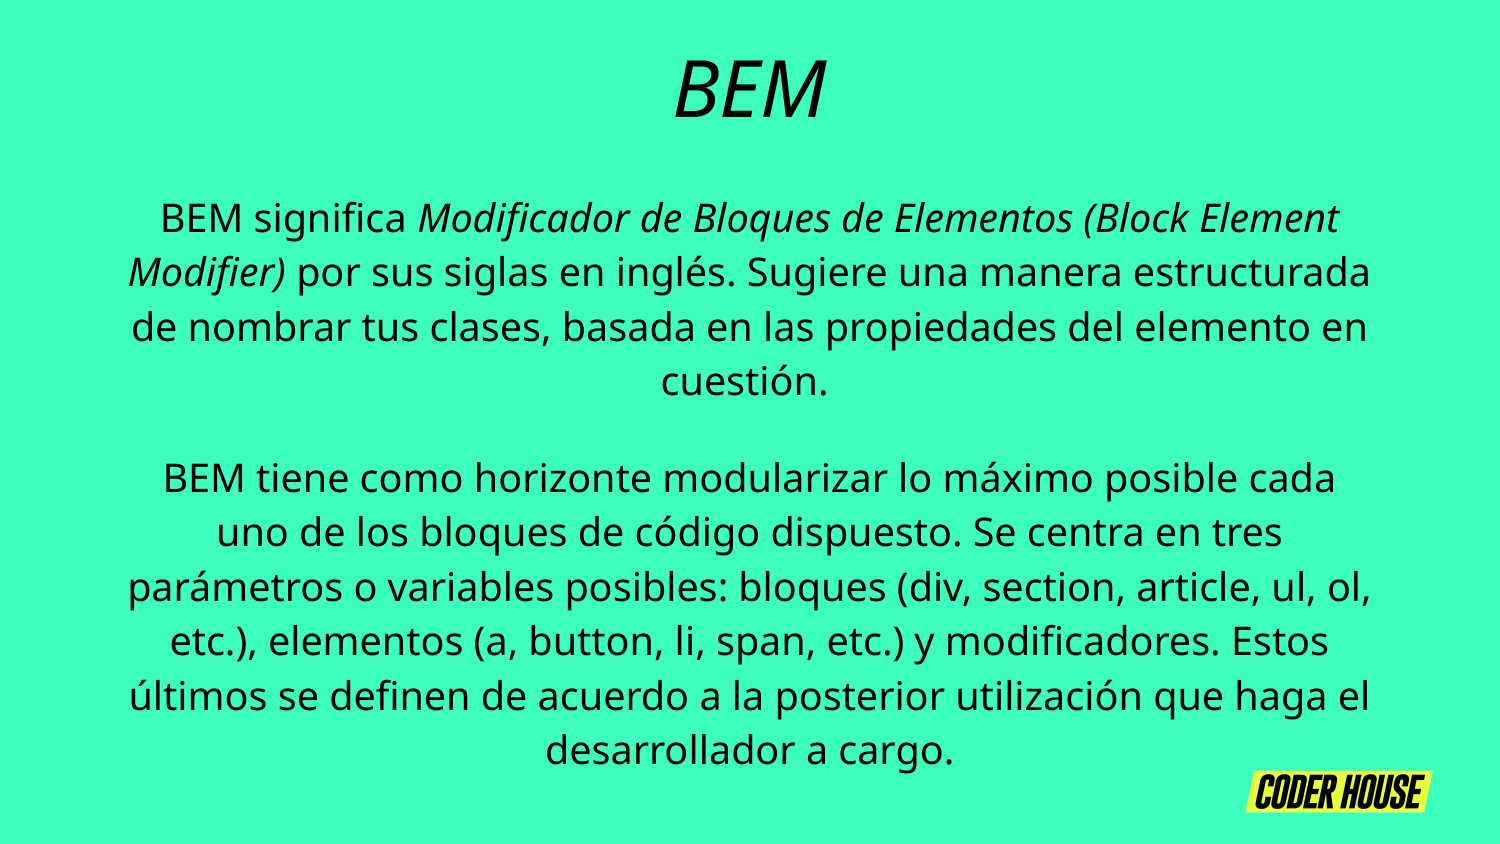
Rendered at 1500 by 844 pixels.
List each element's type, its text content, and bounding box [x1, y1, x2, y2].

picture [1241, 764, 1437, 819]
text_box BEM significa Modificador de Bloques de Elementos (Block Element Modifier) por sus siglas en inglés. Sugiere una manera estructurada de nombrar tus clases, basada en las propiedades del elemento en cuestión. BEM tiene como horizonte modularizar lo máximo posible cada uno de los bloques de código dispuesto. Se centra en tres parámetros o variables posibles: bloques (div, section, article, ul, ol, etc.), elementos (a, button, li, span, etc.) y modificadores. Estos últimos se definen de acuerdo a la posterior utilización que haga el desarrollador a cargo. [110, 170, 1390, 774]
text_box BEM [105, 9, 1395, 150]
